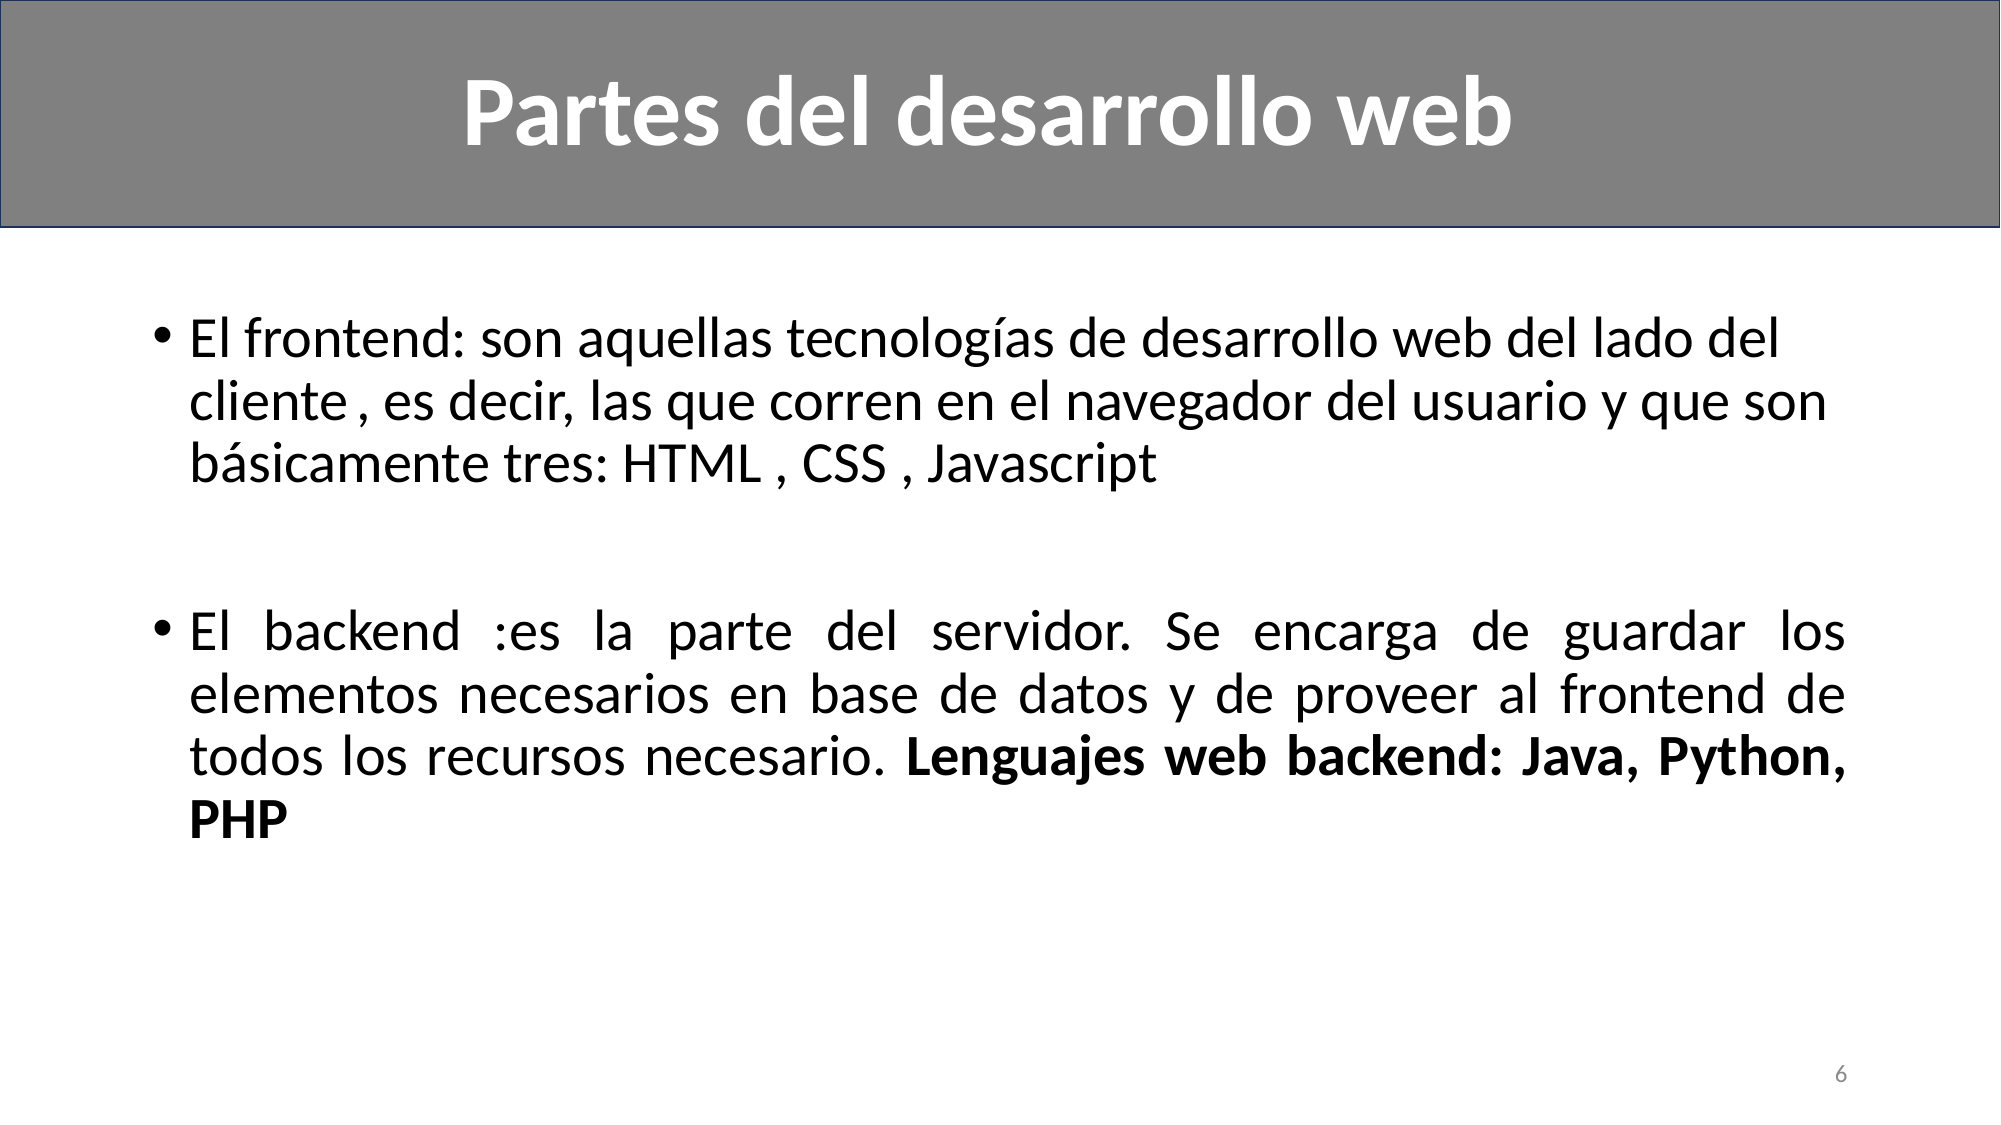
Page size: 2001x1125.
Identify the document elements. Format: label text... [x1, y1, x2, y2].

slide_number 6 [1412, 1042, 1863, 1103]
list El frontend: son aquellas tecnologías de desarrollo web del lado del cliente , es decir, las que corren en el navegador del usuario y que son básicamente tres: HTML , CSS , Javascript El backend :es la parte del servidor. Se encarga de guardar los elementos necesarios en base de datos y de proveer al frontend de todos los recursos necesario. Lenguajes web backend: Java, Python, PHP [137, 299, 1863, 1014]
text_box Partes del desarrollo web [0, 0, 2000, 228]
